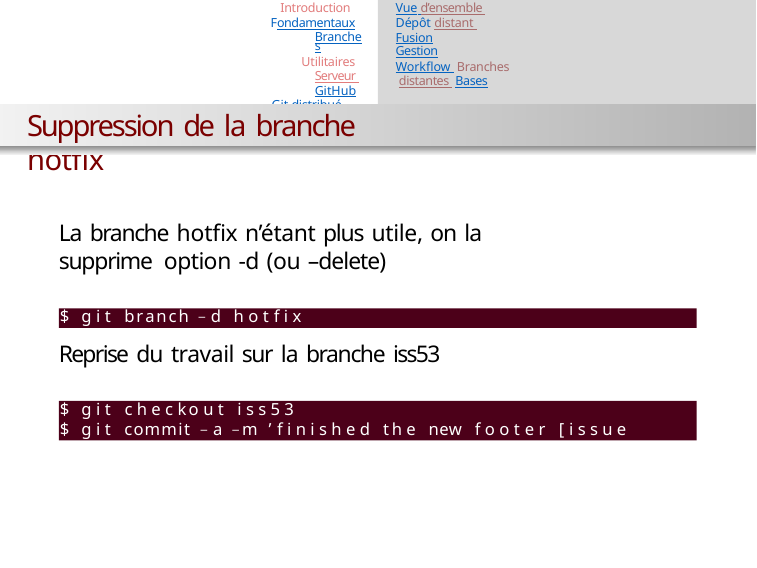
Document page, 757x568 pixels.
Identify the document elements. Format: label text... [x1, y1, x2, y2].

text_box [641, 308, 697, 328]
text_box Introduction Fondamentaux Branches Utilitaires Serveur GitHub Git distribué [268, 0, 363, 103]
text_box [641, 400, 697, 441]
text_box [377, 0, 756, 104]
text_box Suppression de la branche hotfix [25, 156, 414, 177]
text_box La branche hotfix n’étant plus utile, on la supprime option -d (ou –delete) [56, 217, 544, 275]
text_box $ g i t branch −d h o t f i x Reprise du travail sur la branche iss53 $ g i t c h e c ko u t i s s 5 3 $ g i t commit −a −m ’ f i n i s h e d th e new f o o t e r [ i s s u e 5 3 ] ’ [56, 292, 641, 459]
text_box Vue d’ensemble Dépôt distant Fusion Gestion Workflow Branches distantes Bases [393, 0, 512, 91]
picture [0, 104, 756, 156]
